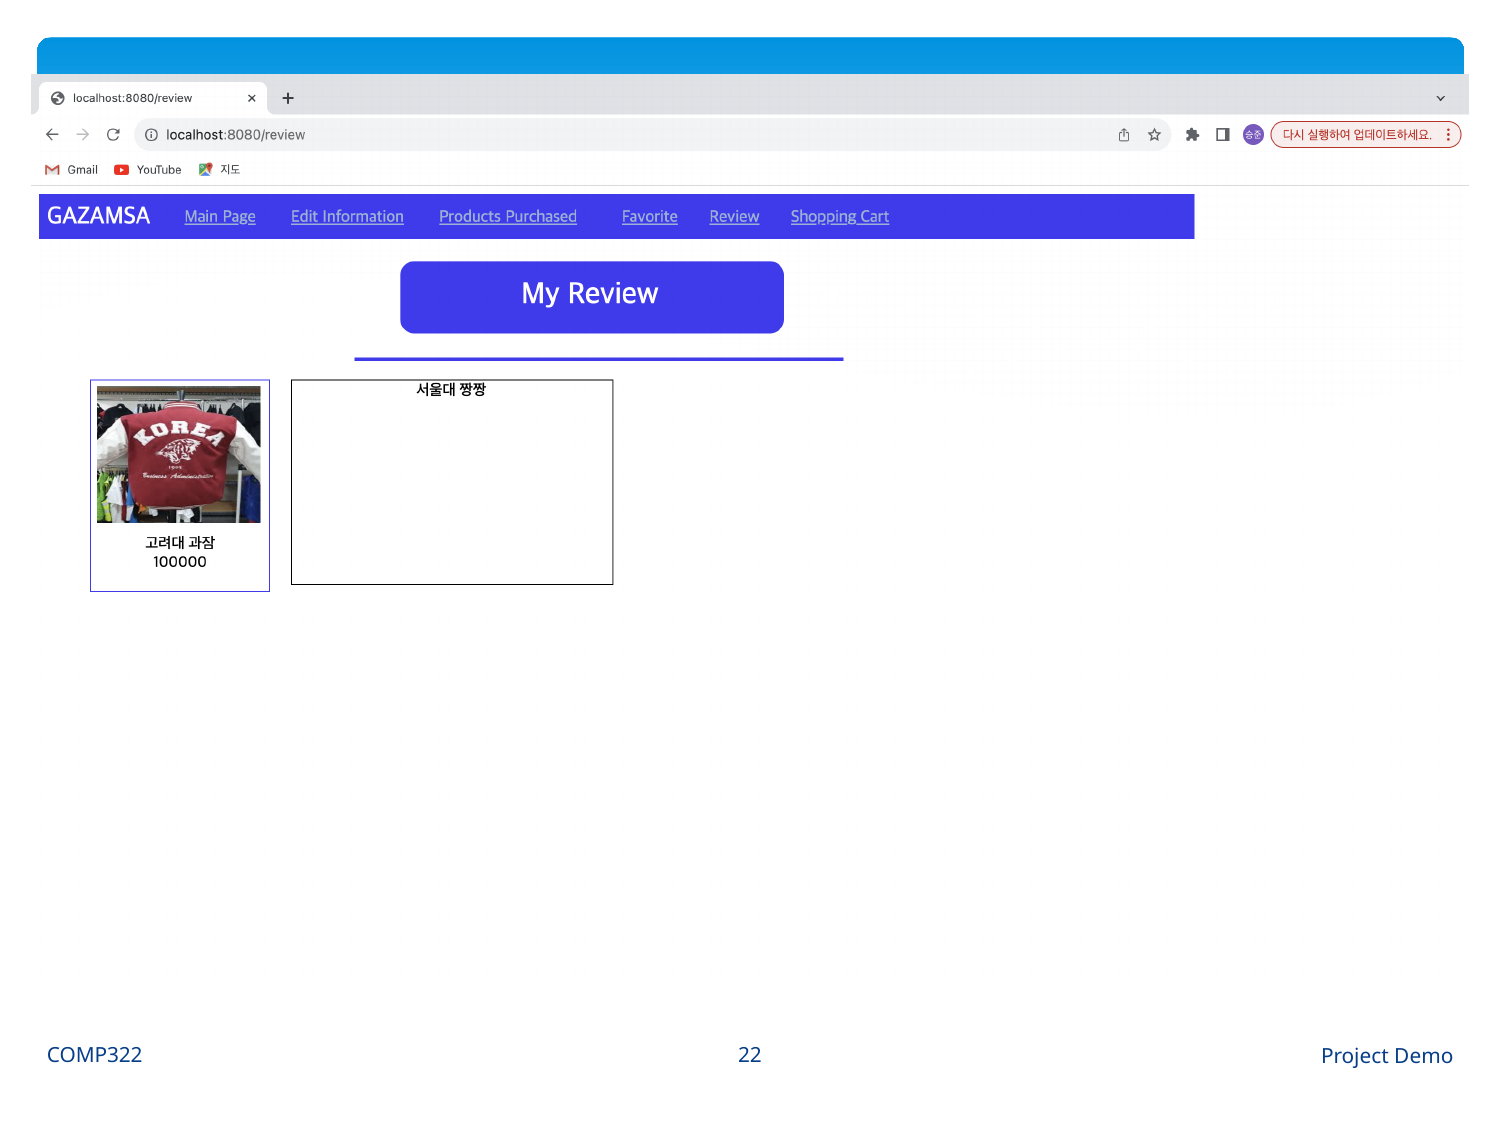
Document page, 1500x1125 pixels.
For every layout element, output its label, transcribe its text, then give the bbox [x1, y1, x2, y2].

footer COMP322 [31, 1025, 653, 1086]
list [31, 74, 1469, 978]
slide_number Project Demo [847, 1025, 1469, 1086]
slide_number 22 [654, 1025, 846, 1086]
